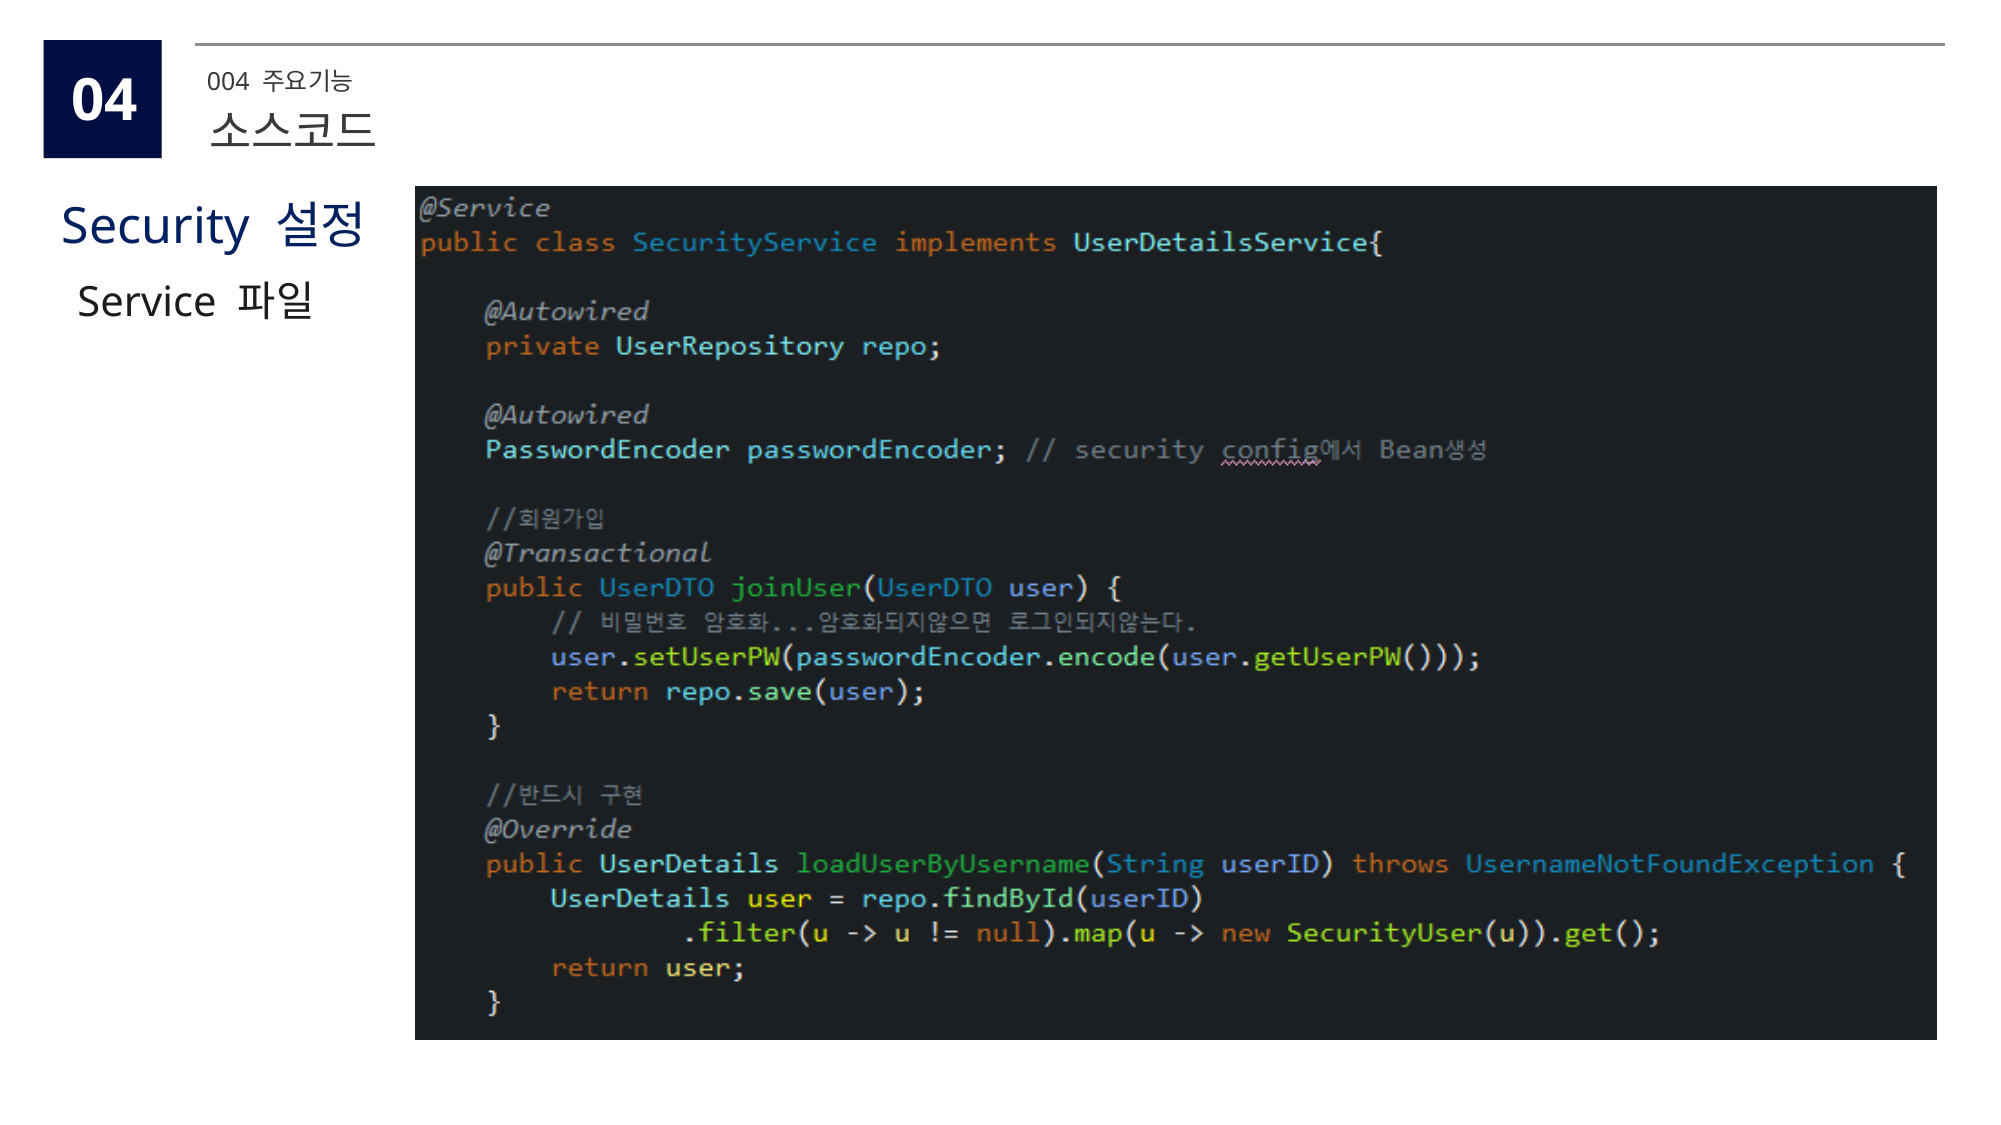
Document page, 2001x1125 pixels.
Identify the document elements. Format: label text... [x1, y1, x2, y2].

text_box 04 [45, 55, 164, 140]
text_box Security 설정 [47, 186, 392, 262]
text_box Service 파일 [62, 267, 408, 332]
picture [415, 186, 1937, 1040]
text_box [194, 57, 392, 167]
text_box [42, 39, 163, 159]
